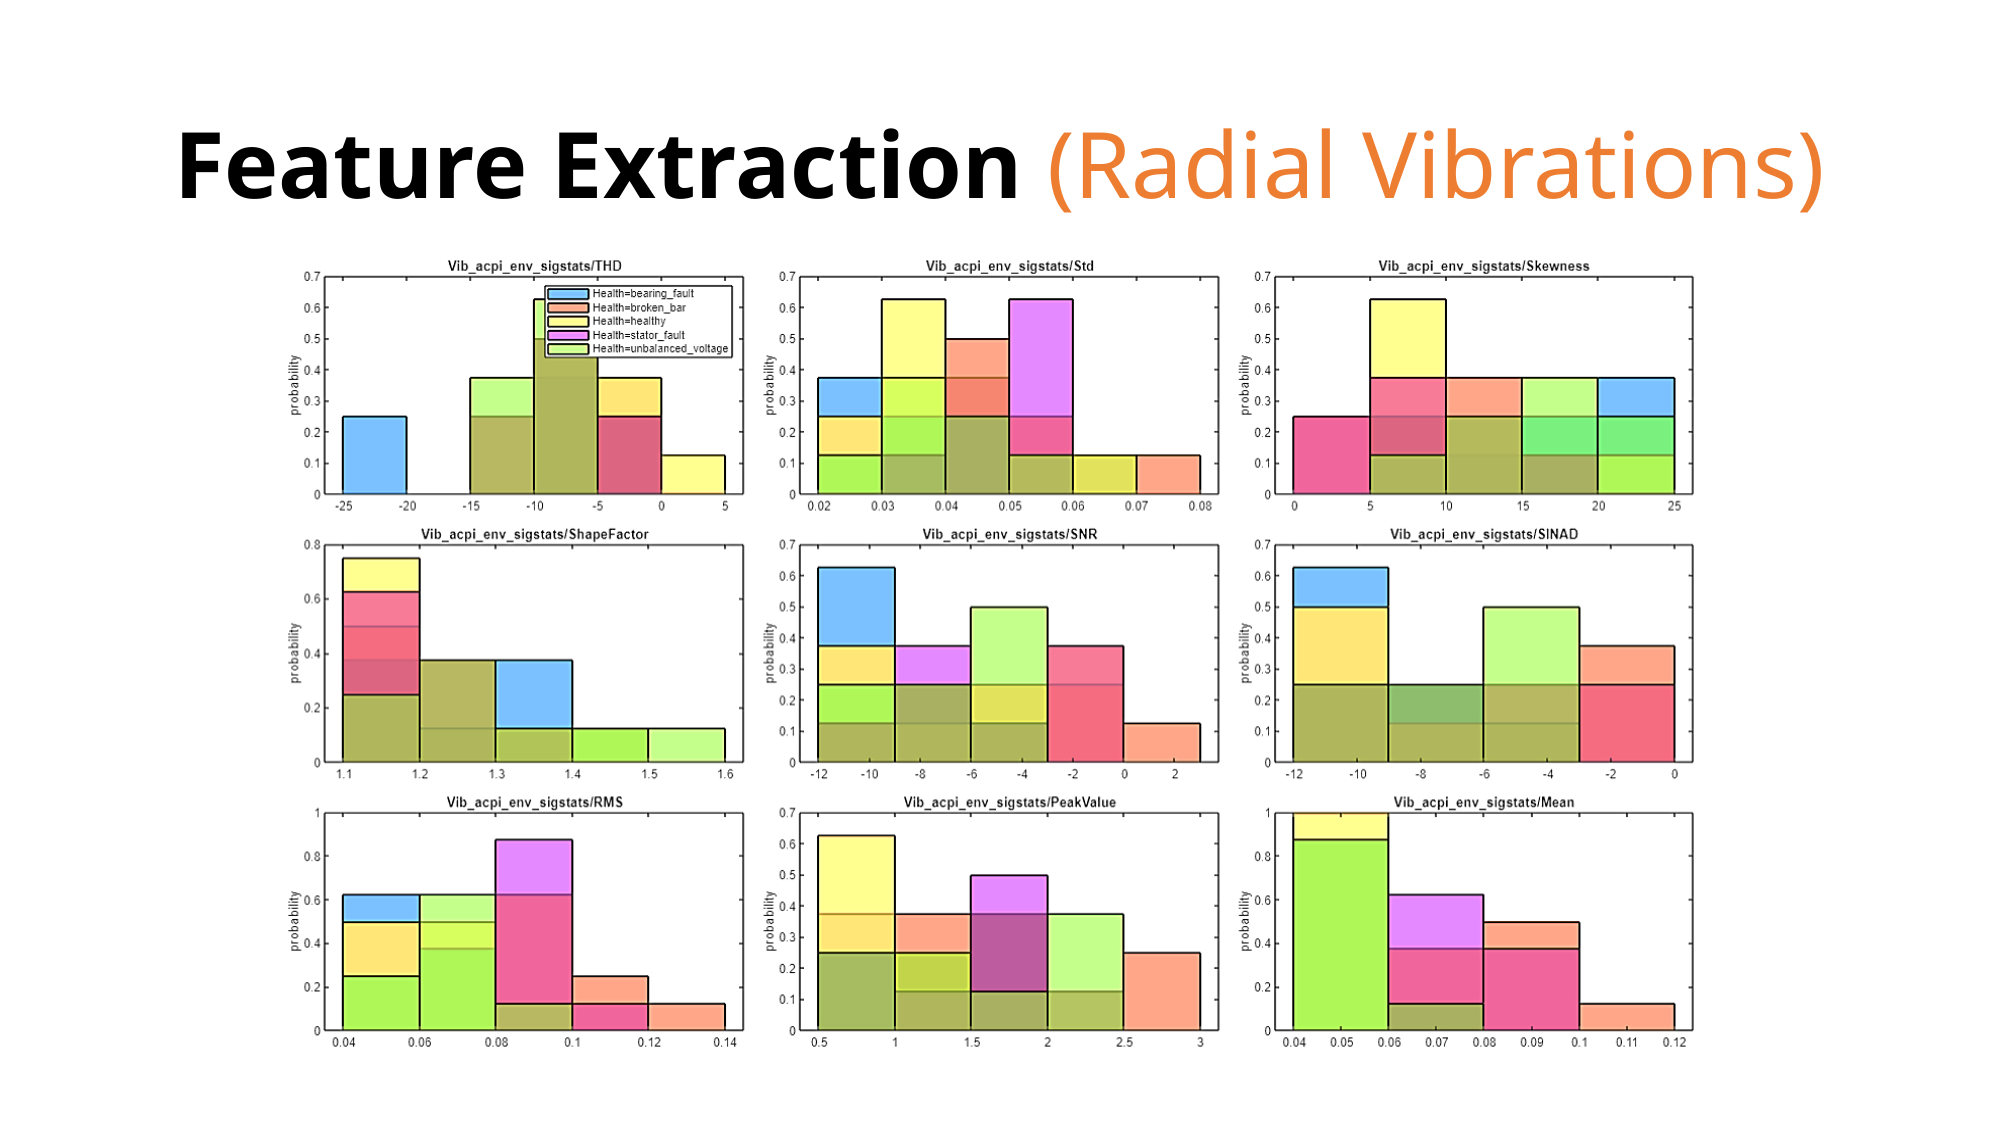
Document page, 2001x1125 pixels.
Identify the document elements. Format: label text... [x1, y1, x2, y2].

picture [268, 238, 1720, 1066]
title Feature Extraction (Radial Vibrations) [137, 59, 1863, 278]
